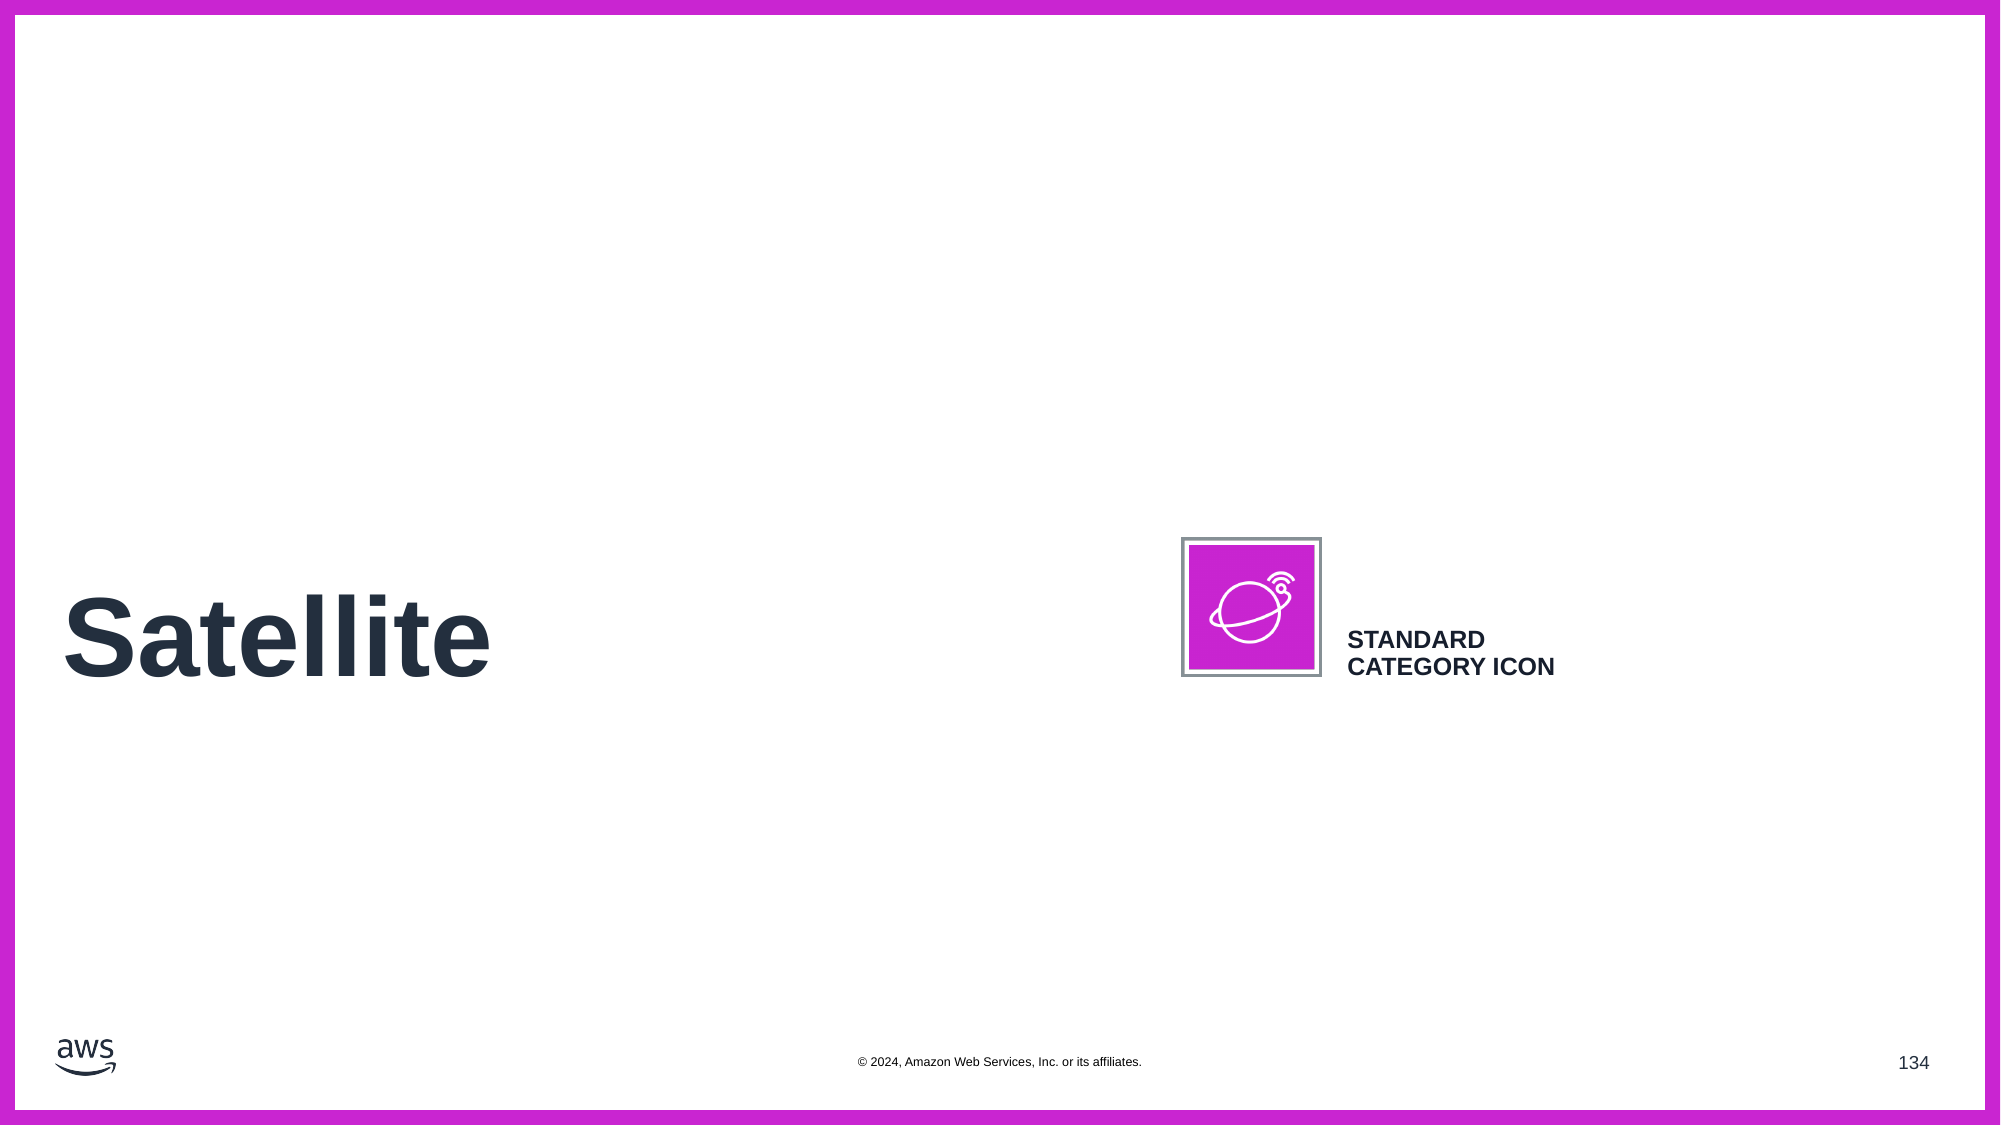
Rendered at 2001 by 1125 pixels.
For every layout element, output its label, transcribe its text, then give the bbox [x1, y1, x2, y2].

title Satellite [47, 339, 1393, 709]
picture [55, 1039, 116, 1076]
picture [1181, 537, 1322, 677]
text_box STANDARD CATEGORY ICON [1332, 541, 1780, 689]
footer © 2024, Amazon Web Services, Inc. or its affiliates. [662, 1031, 1338, 1092]
slide_number 134 [1494, 1031, 1945, 1092]
